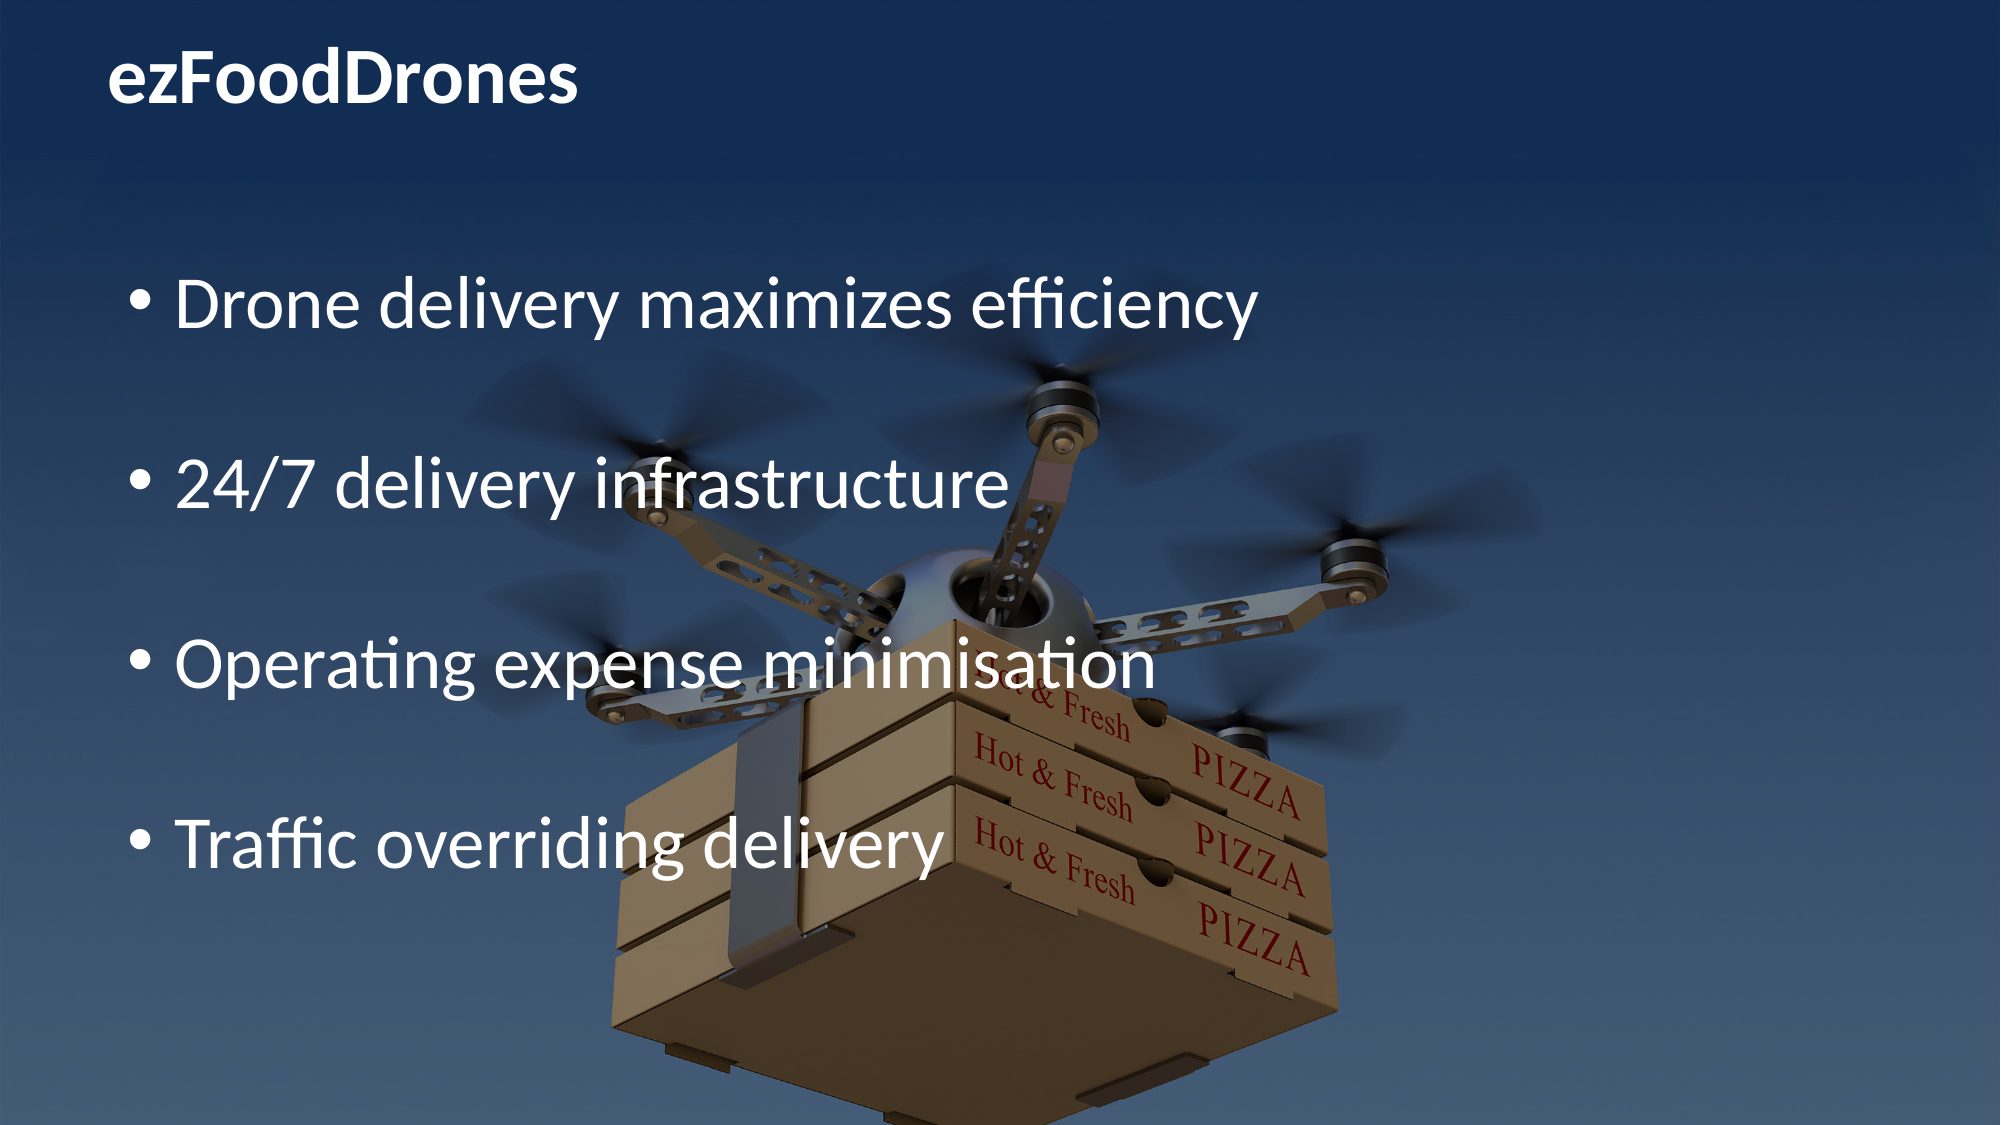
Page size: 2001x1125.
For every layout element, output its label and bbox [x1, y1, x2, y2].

list [0, 0, 2000, 1125]
